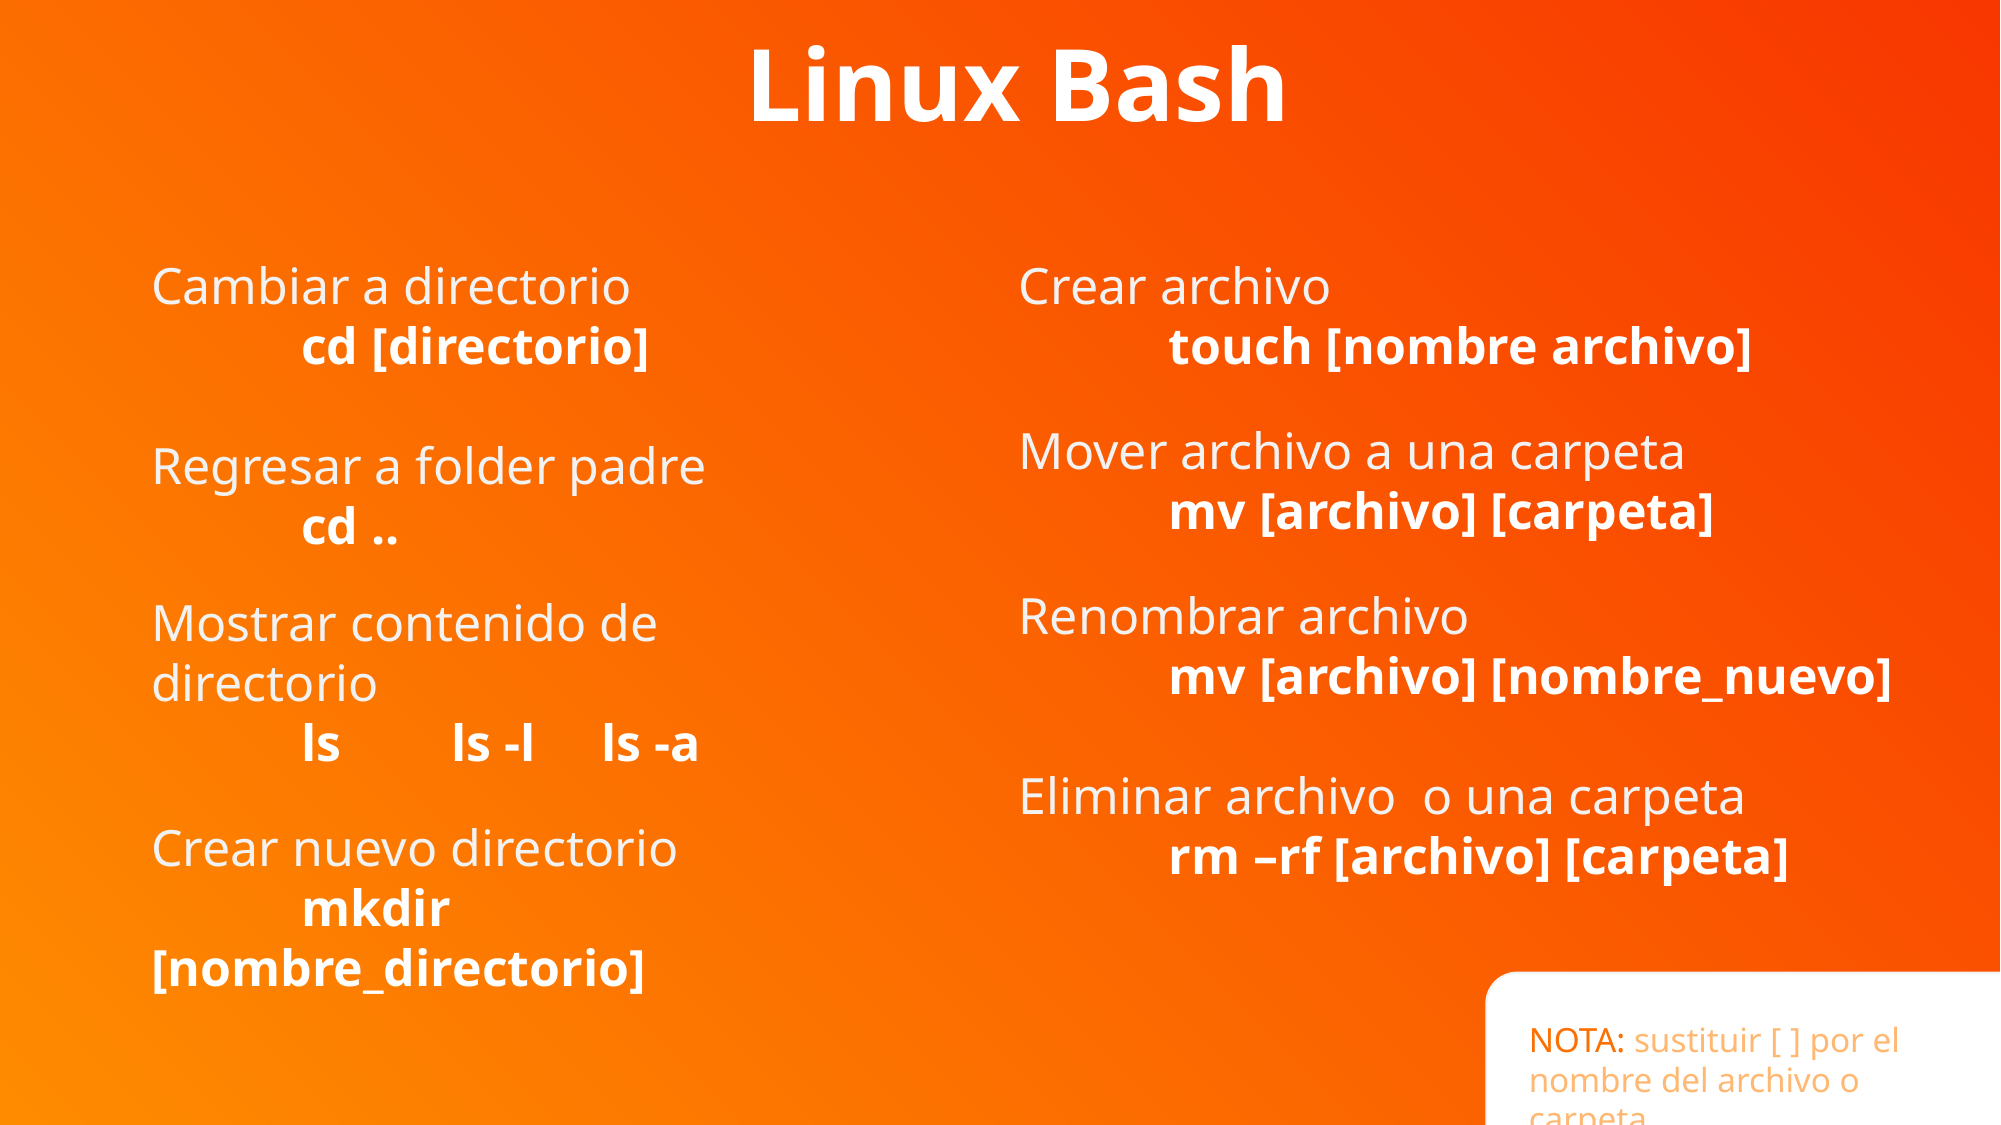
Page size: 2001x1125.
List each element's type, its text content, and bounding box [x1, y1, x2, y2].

text_box Linux Bash [90, 14, 1946, 131]
text_box Crear archivo touch [nombre archivo] Mover archivo a una carpeta mv [archivo] [carpeta] Renombrar archivo mv [archivo] [nombre_nuevo] Eliminar archivo o una carpeta rm –rf [archivo] [carpeta] [1003, 246, 1962, 921]
text_box Cambiar a directorio cd [directorio] Regresar a folder padre cd .. Mostrar contenido de directorio ls ls -l ls -a Crear nuevo directorio mkdir [nombre_directorio] [136, 246, 894, 967]
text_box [1486, 972, 2000, 1125]
